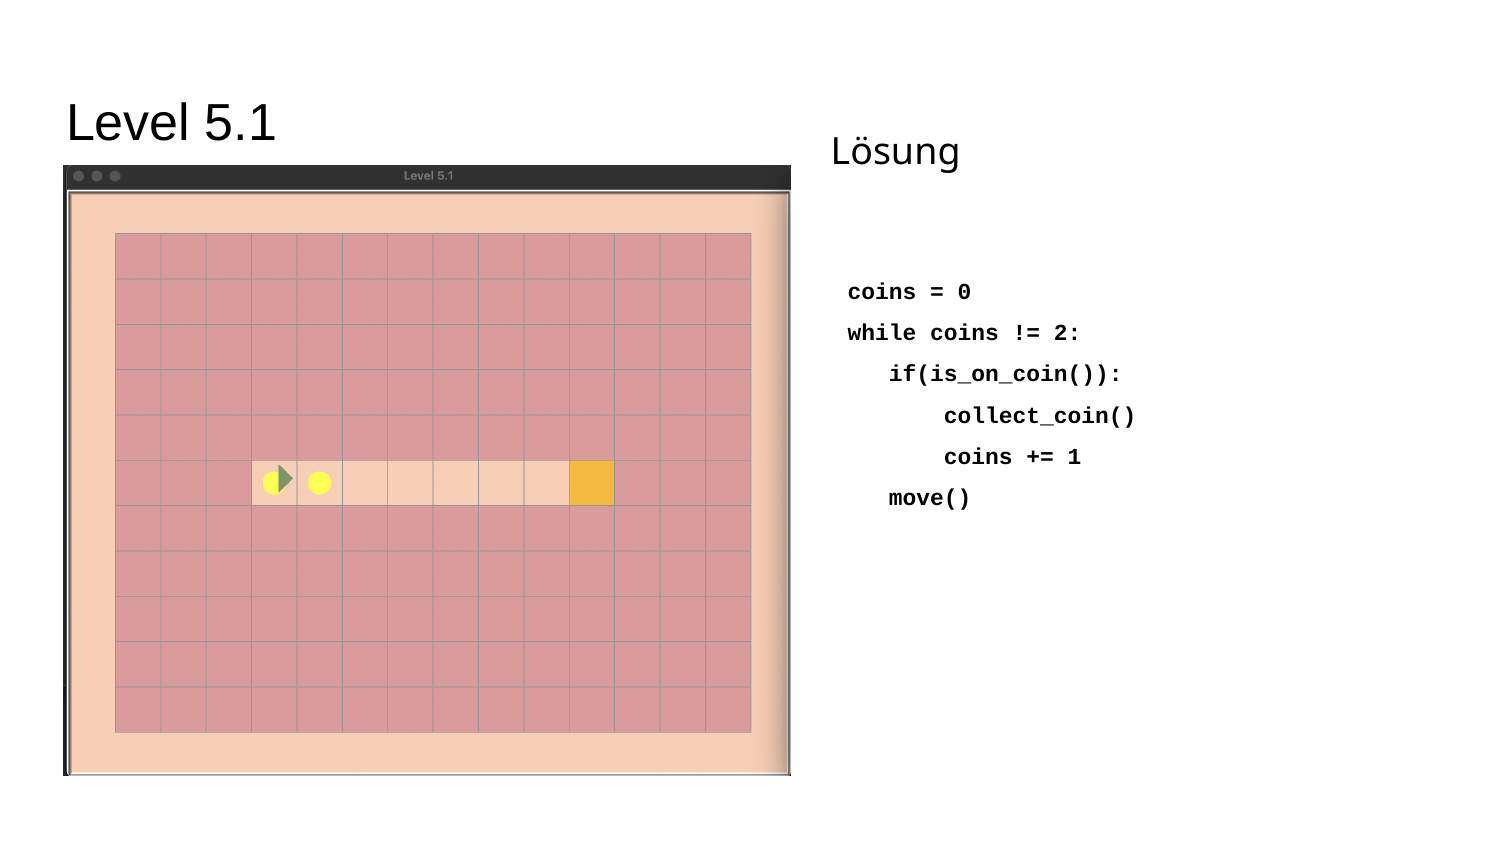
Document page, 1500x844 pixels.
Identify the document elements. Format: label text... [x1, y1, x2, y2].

text_box Lösung [815, 111, 1457, 187]
title Level 5.1 [50, 72, 1450, 168]
picture [63, 165, 791, 777]
text_box coins = 0 while coins != 2: if(is_on_coin()): collect_coin() coins += 1 move() [832, 208, 1325, 525]
